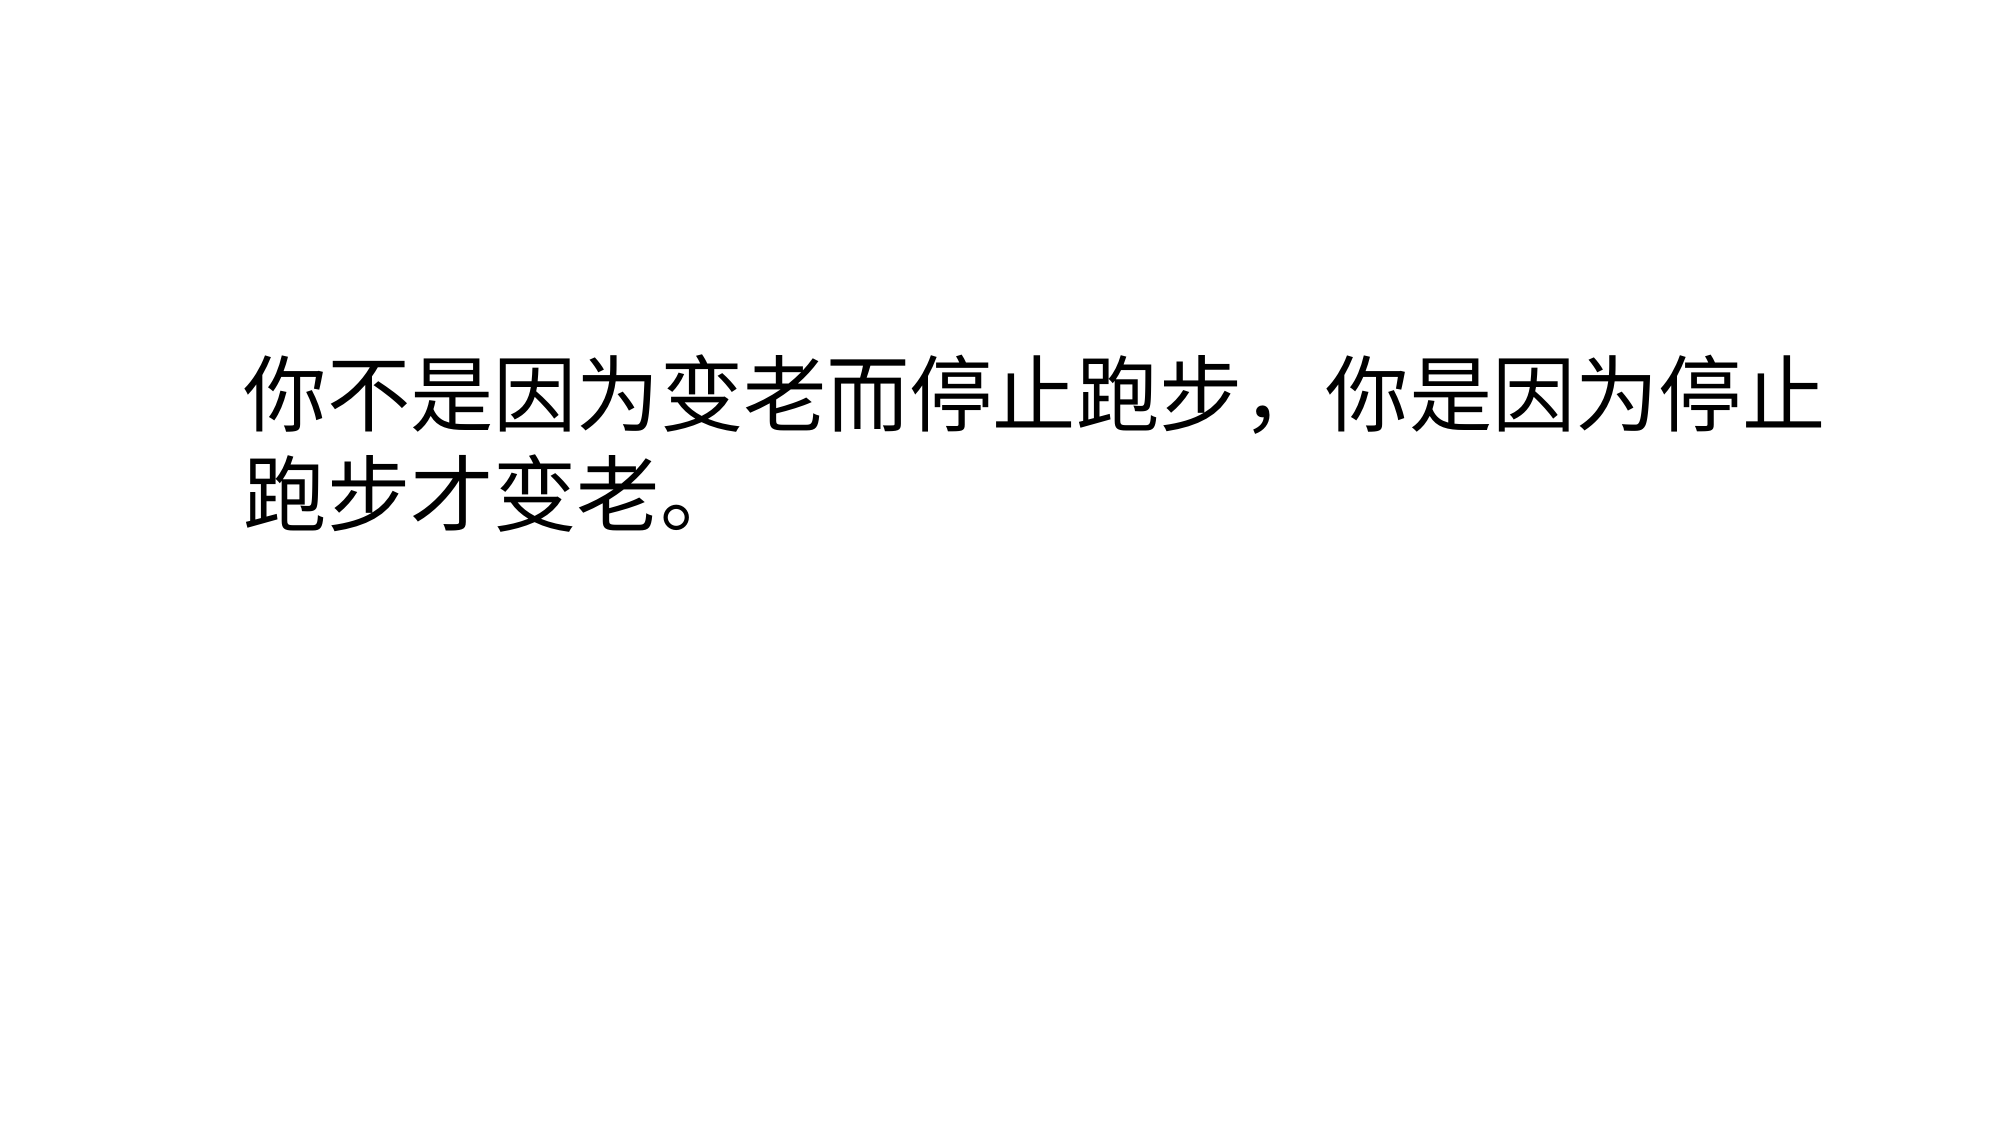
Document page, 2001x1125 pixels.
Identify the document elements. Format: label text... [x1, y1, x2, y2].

text_box 你不是因为变老而停止跑步，你是因为停止跑步才变老。 [229, 334, 1888, 550]
